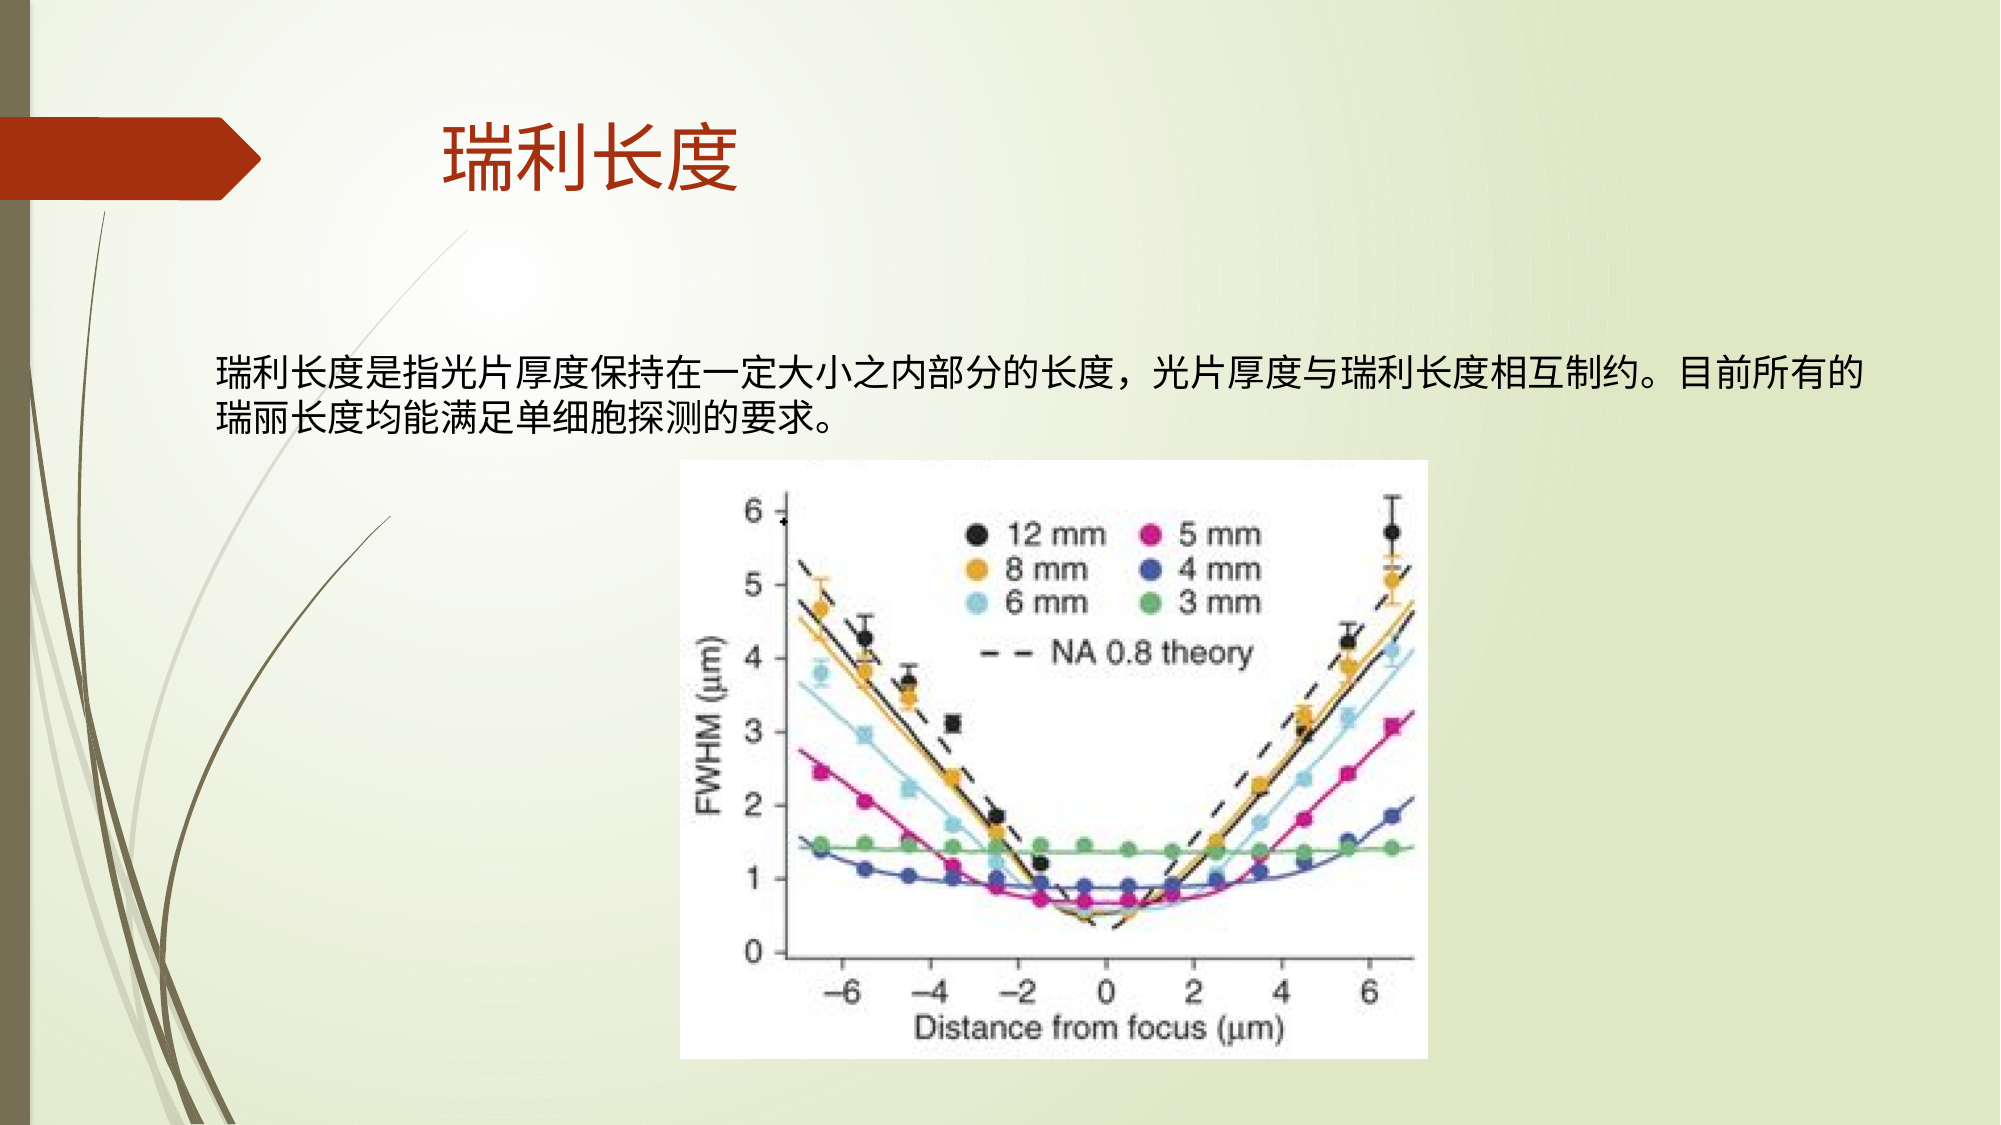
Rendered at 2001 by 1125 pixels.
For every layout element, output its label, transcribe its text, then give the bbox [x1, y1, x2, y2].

text_box 瑞利长度是指光片厚度保持在一定大小之内部分的长度，光片厚度与瑞利长度相互制约。目前所有的瑞丽长度均能满足单细胞探测的要求。 [200, 342, 1908, 447]
picture [680, 460, 1428, 1059]
title 瑞利长度 [425, 102, 1888, 227]
